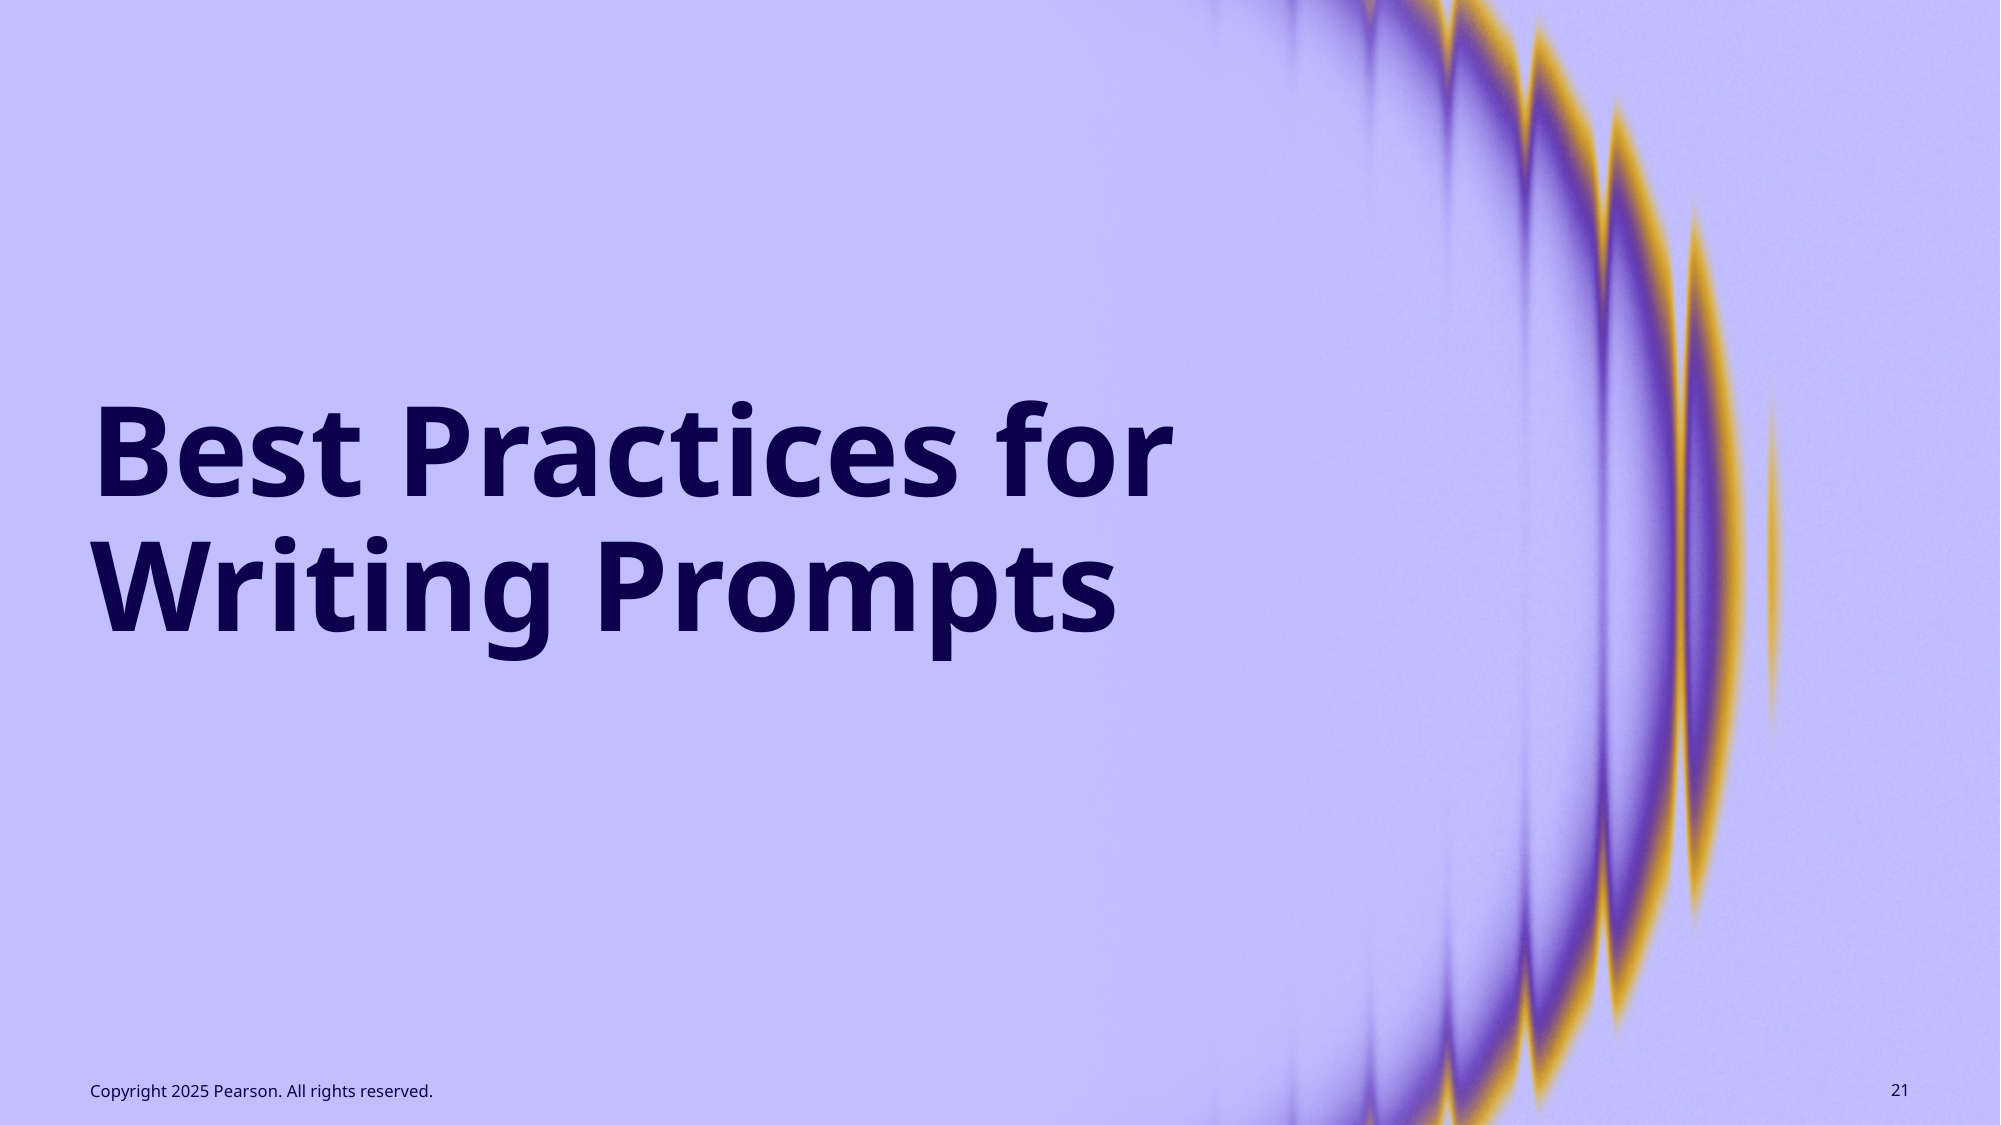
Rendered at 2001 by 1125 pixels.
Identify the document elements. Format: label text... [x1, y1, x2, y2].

picture [0, 0, 2000, 1125]
title Best Practices for Writing Prompts [90, 90, 1450, 659]
slide_number 21 [1625, 1056, 1910, 1125]
footer Copyright 2025 Pearson. All rights reserved. [90, 1056, 682, 1125]
